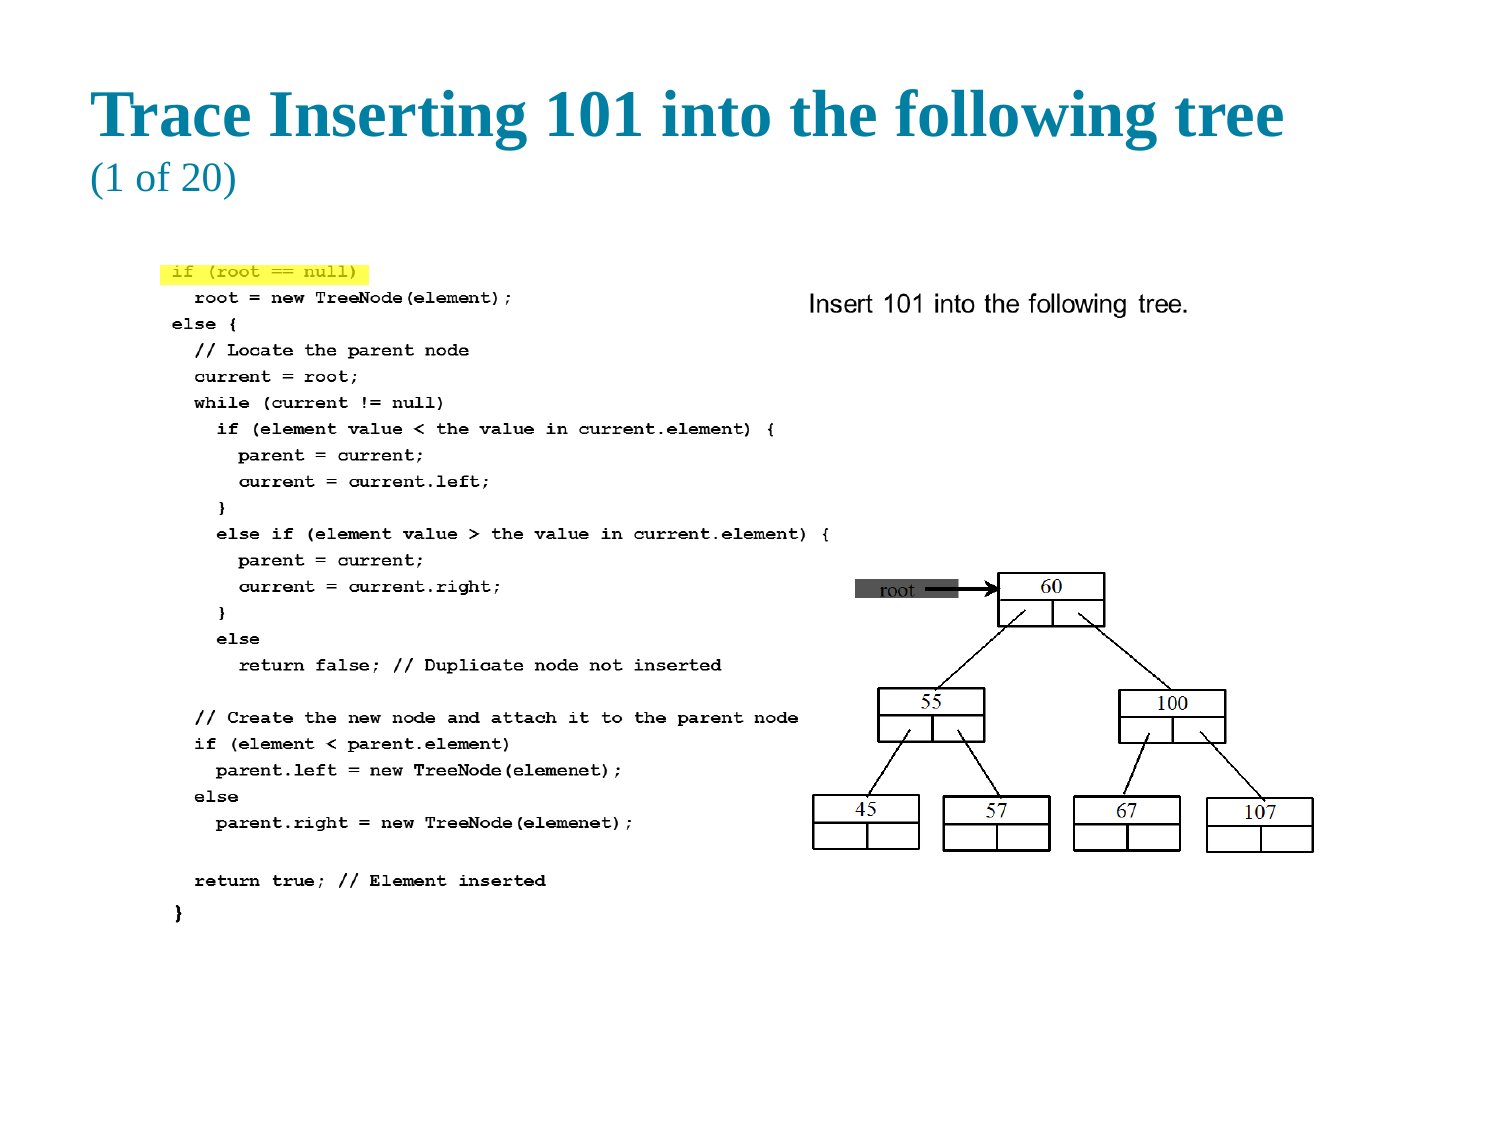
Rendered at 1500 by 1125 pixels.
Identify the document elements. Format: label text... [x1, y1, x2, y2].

title Trace Inserting 101 into the following tree (1 of 20) [75, 35, 1333, 216]
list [157, 254, 1343, 1020]
